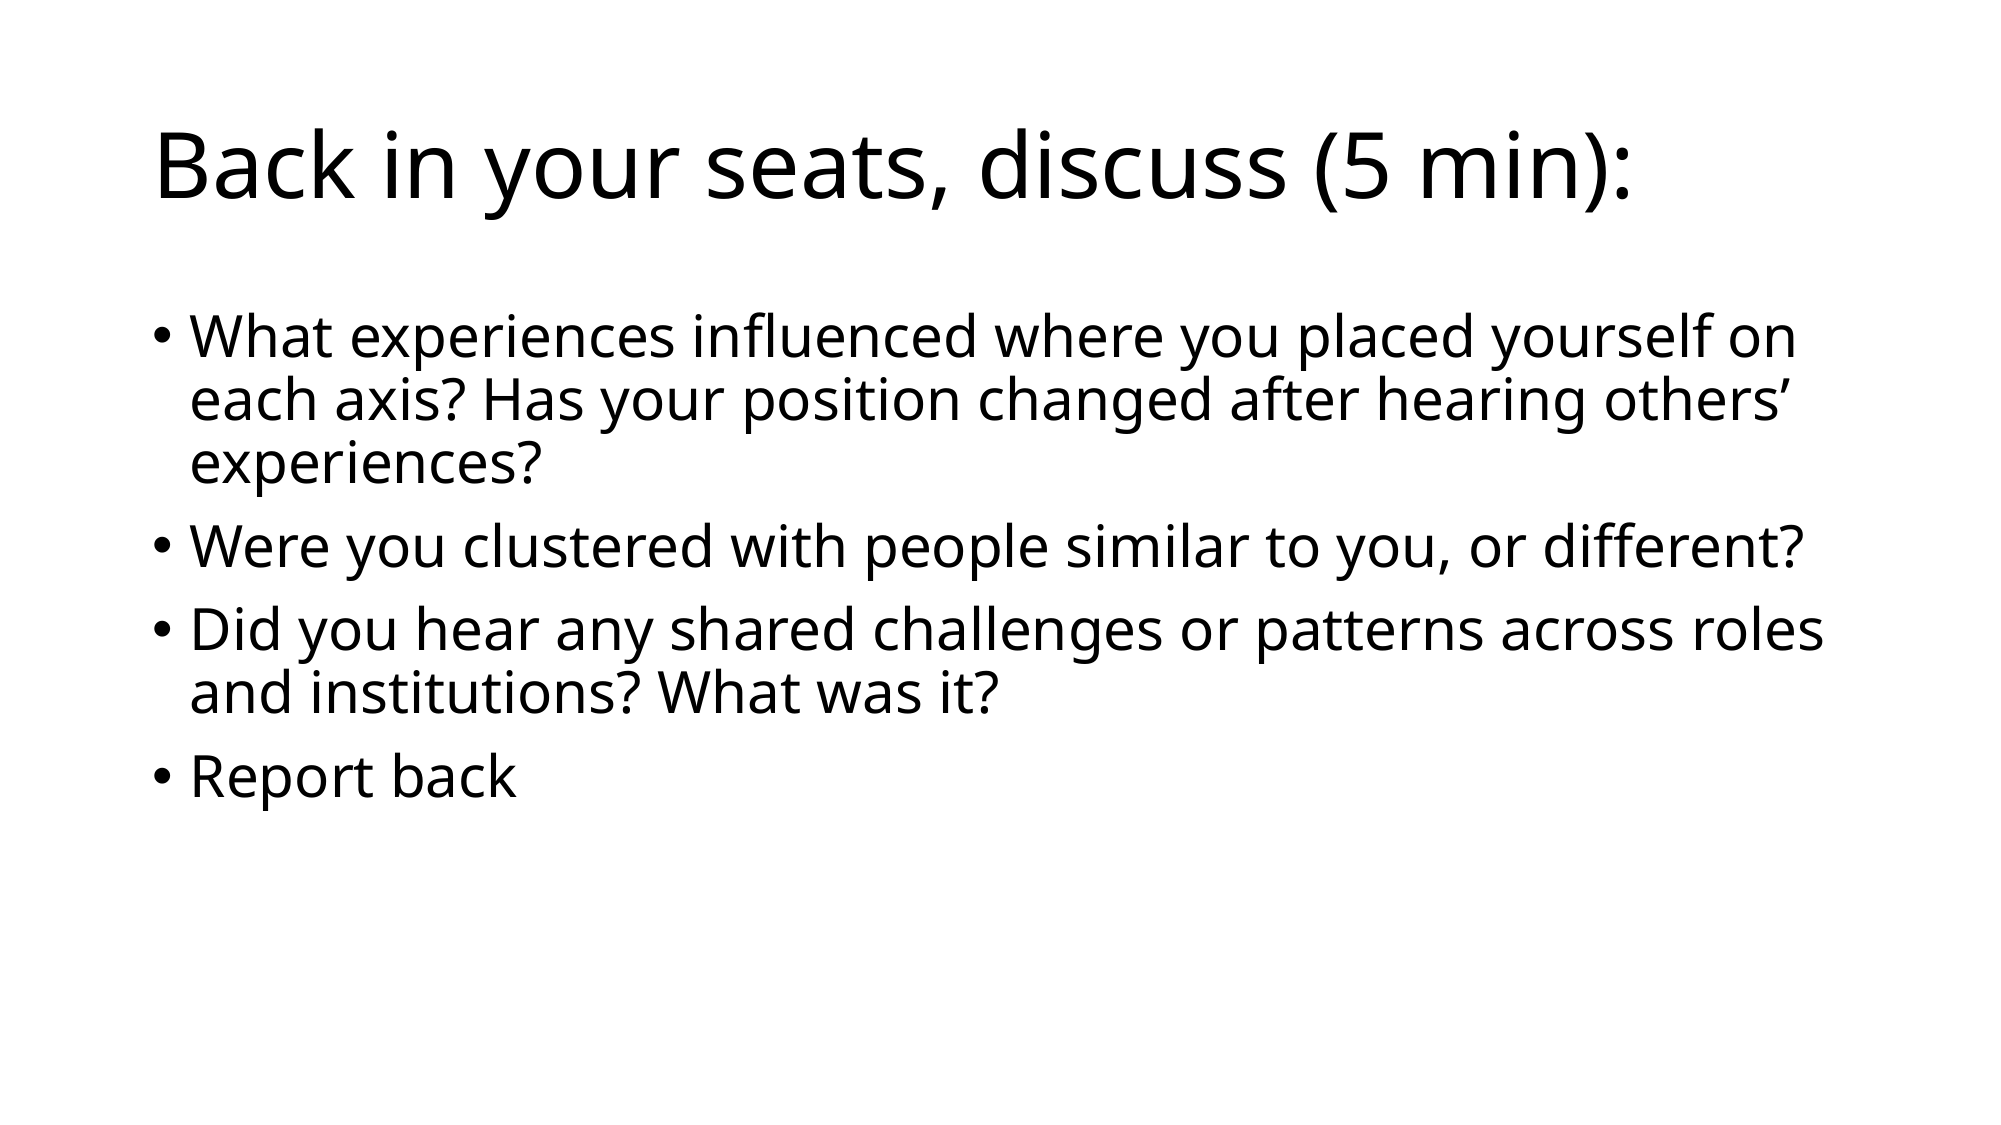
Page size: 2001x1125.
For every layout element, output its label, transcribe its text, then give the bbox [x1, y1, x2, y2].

title Back in your seats, discuss (5 min): [137, 59, 1863, 278]
list What experiences influenced where you placed yourself on each axis? Has your position changed after hearing others’ experiences? Were you clustered with people similar to you, or different? Did you hear any shared challenges or patterns across roles and institutions? What was it? Report back [137, 299, 1863, 1014]
